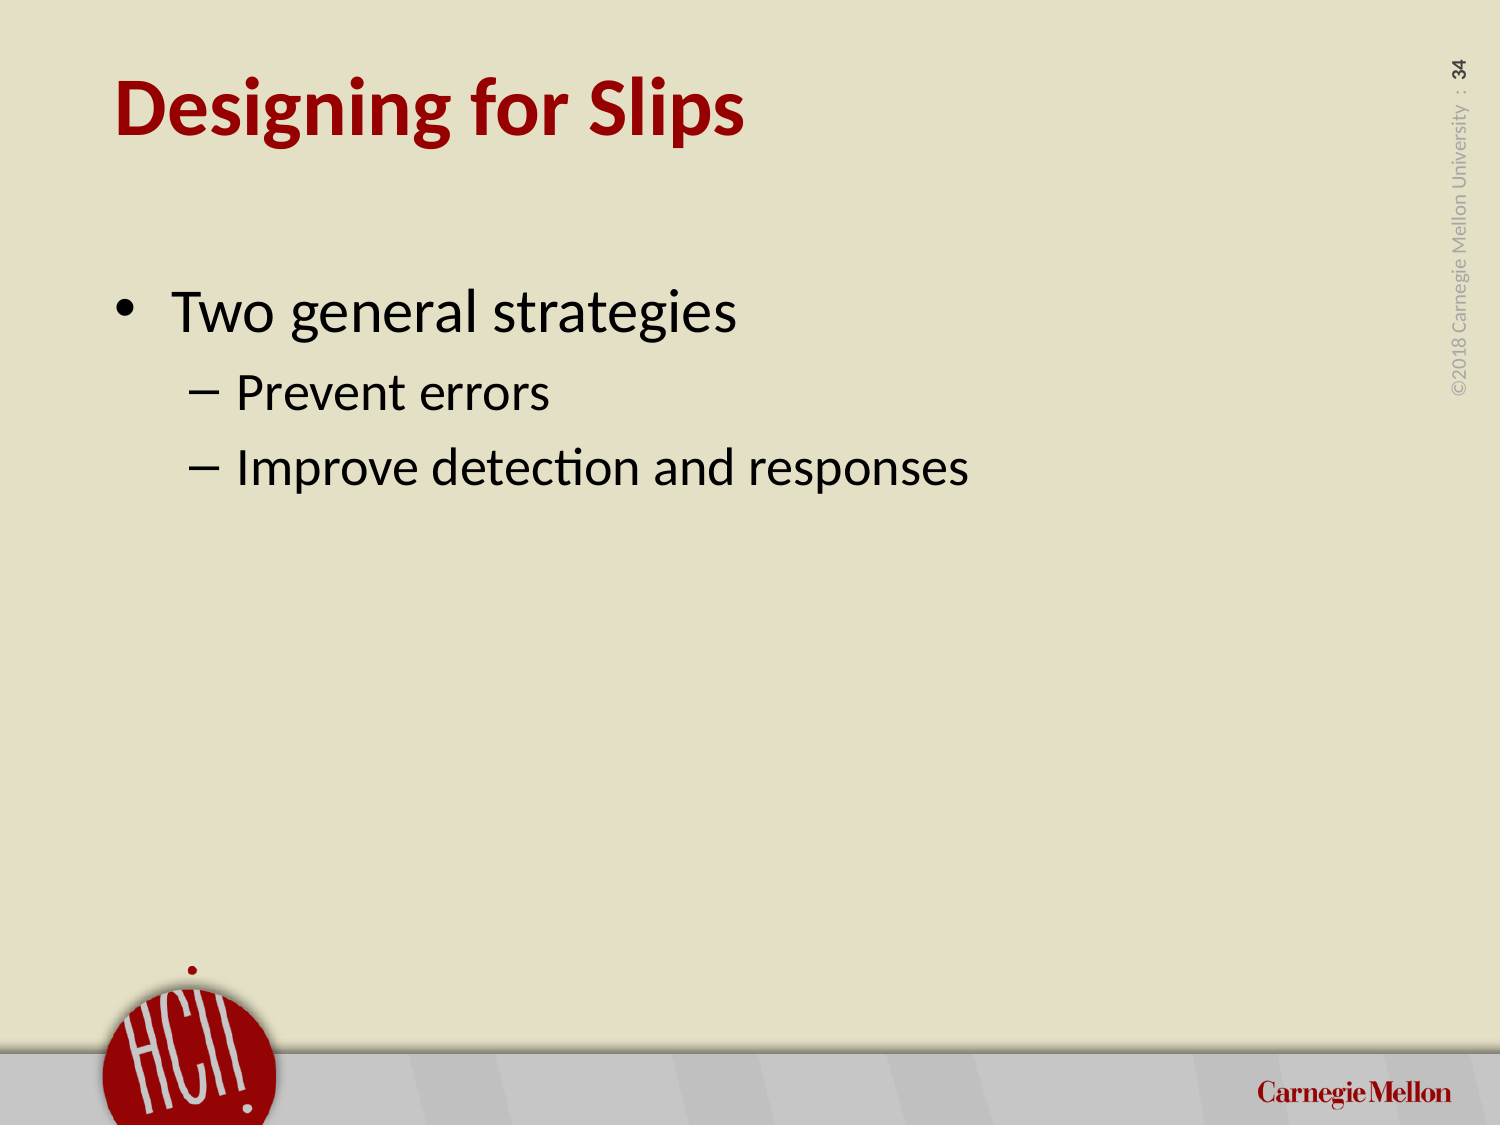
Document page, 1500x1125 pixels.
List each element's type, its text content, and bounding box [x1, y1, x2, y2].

picture [0, 0, 1500, 1125]
list Two general strategies Prevent errors Improve detection and responses [99, 262, 1425, 1005]
title Designing for Slips [99, 45, 1425, 233]
